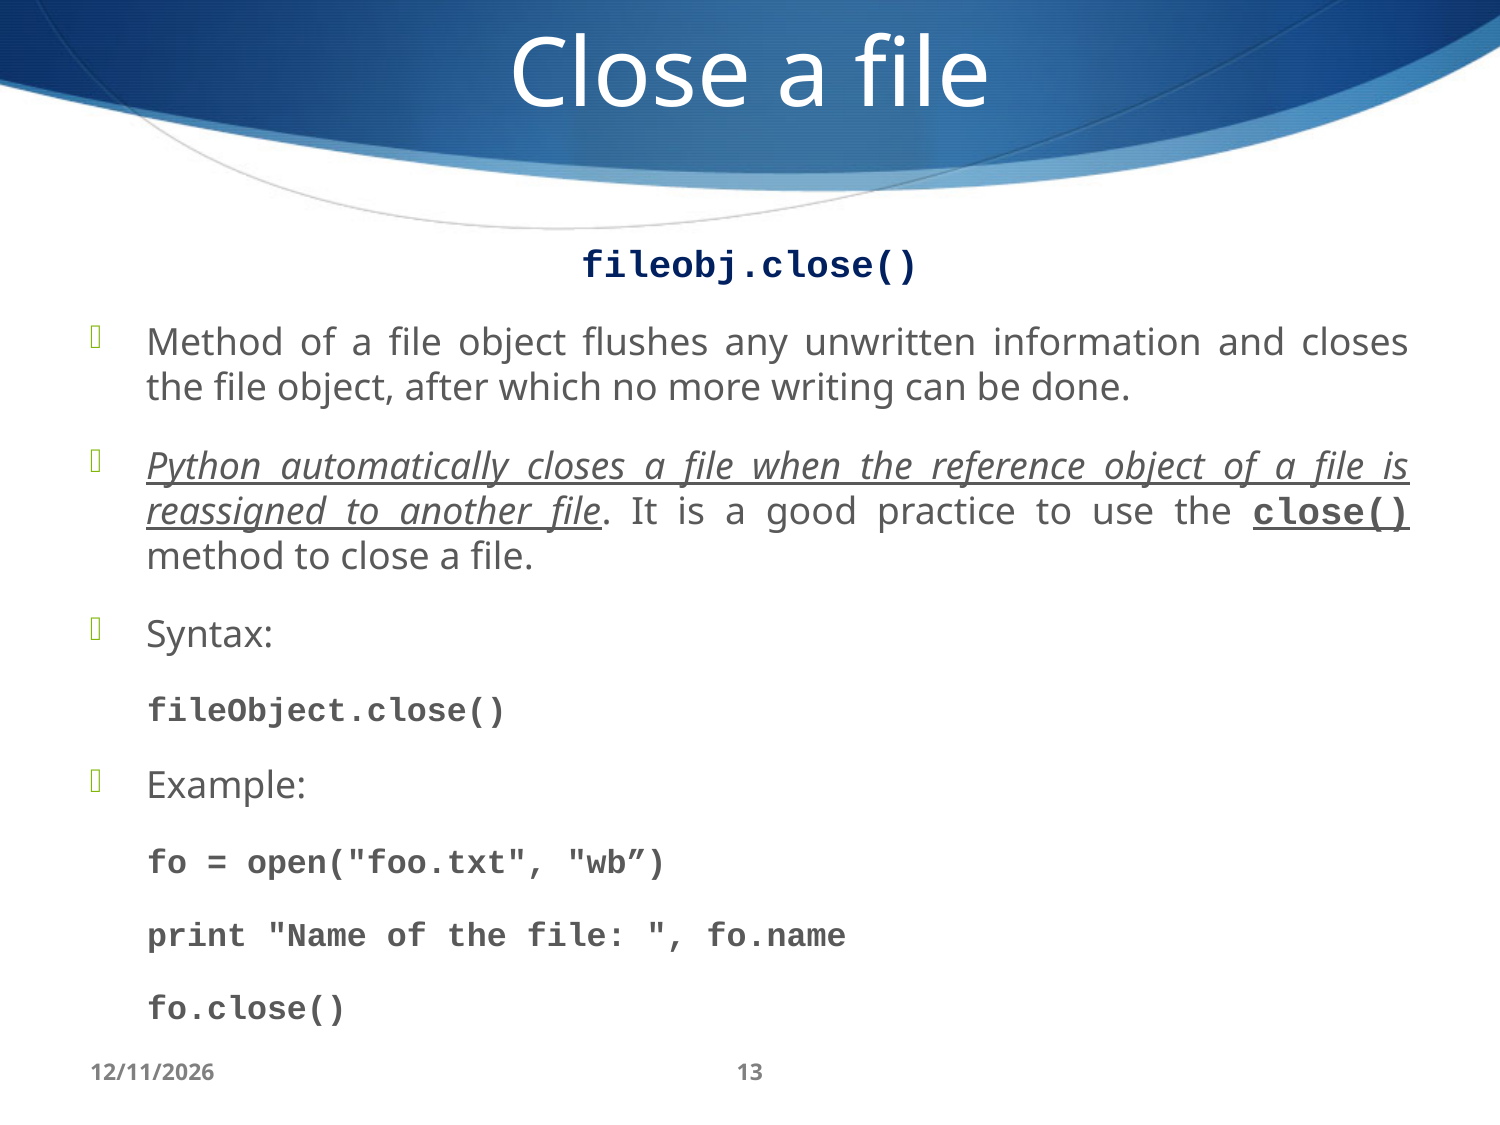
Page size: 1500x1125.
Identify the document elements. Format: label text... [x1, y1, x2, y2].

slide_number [75, 1042, 425, 1103]
picture [0, 0, 1500, 1125]
text_box Close a file [74, 3, 1425, 191]
slide_number 13 [706, 1042, 794, 1103]
text_box fileobj.close() Method of a file object flushes any unwritten information and closes the file object, after which no more writing can be done. Python automatically closes a file when the reference object of a file is reassigned to another file. It is a good practice to use the close() method to close a file. Syntax: fileObject.close() Example: fo = open("foo.txt", "wb”) print "Name of the file: ", fo.name fo.close() [74, 232, 1425, 1043]
